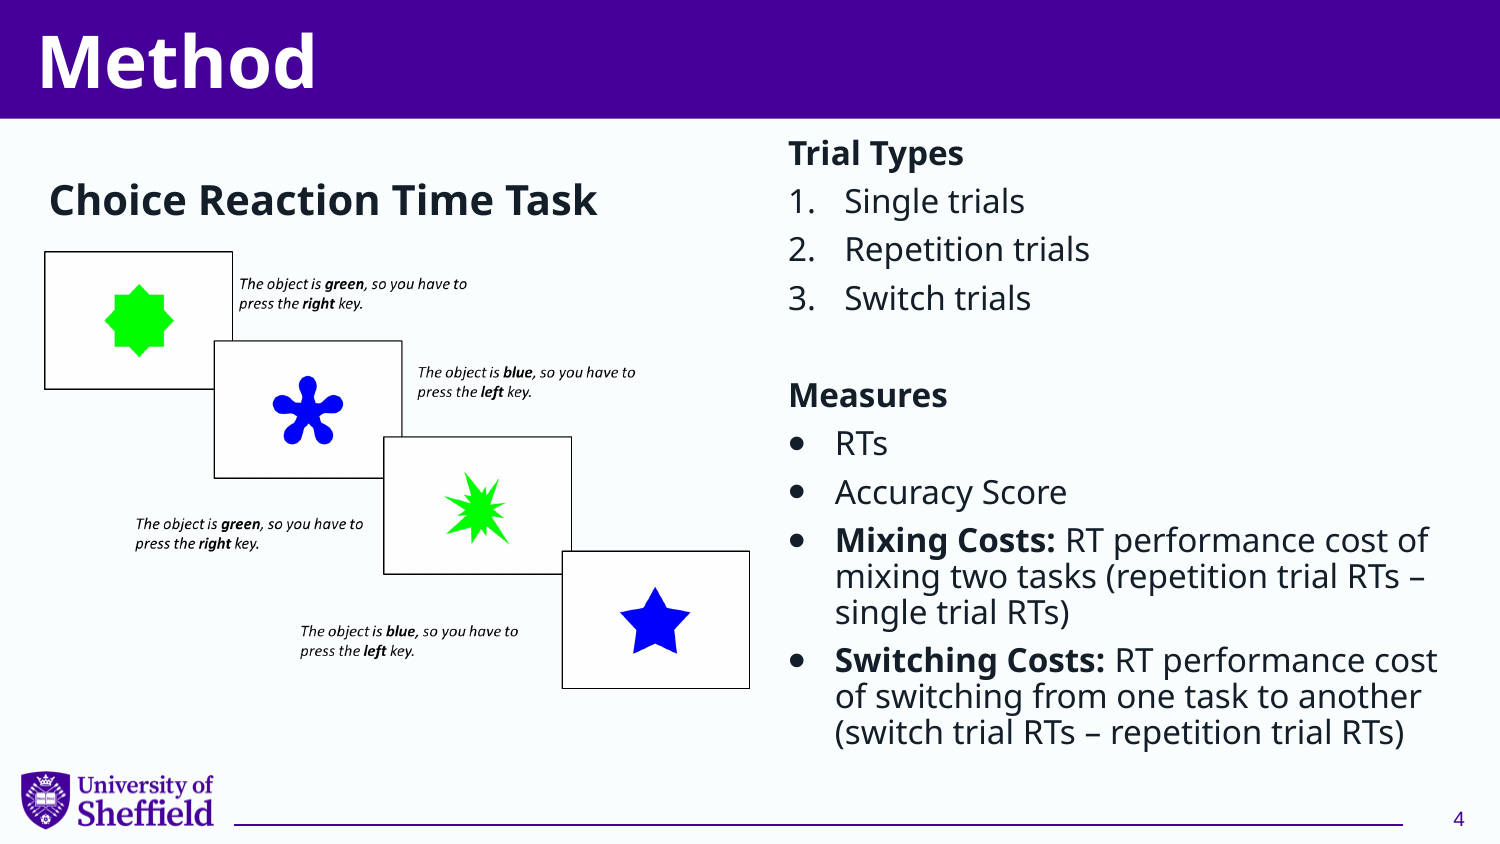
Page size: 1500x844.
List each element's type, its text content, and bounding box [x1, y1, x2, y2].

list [43, 251, 751, 689]
title Method [21, 12, 1366, 107]
text_box Trial Types Single trials Repetition trials Switch trials Measures RTs Accuracy Score Mixing Costs: RT performance cost of mixing two tasks (repetition trial RTs – single trial RTs) Switching Costs: RT performance cost of switching from one task to another (switch trial RTs – repetition trial RTs) [773, 121, 1491, 802]
slide_number 4 [1402, 802, 1480, 844]
list Choice Reaction Time Task [21, 141, 773, 738]
picture [21, 771, 214, 830]
